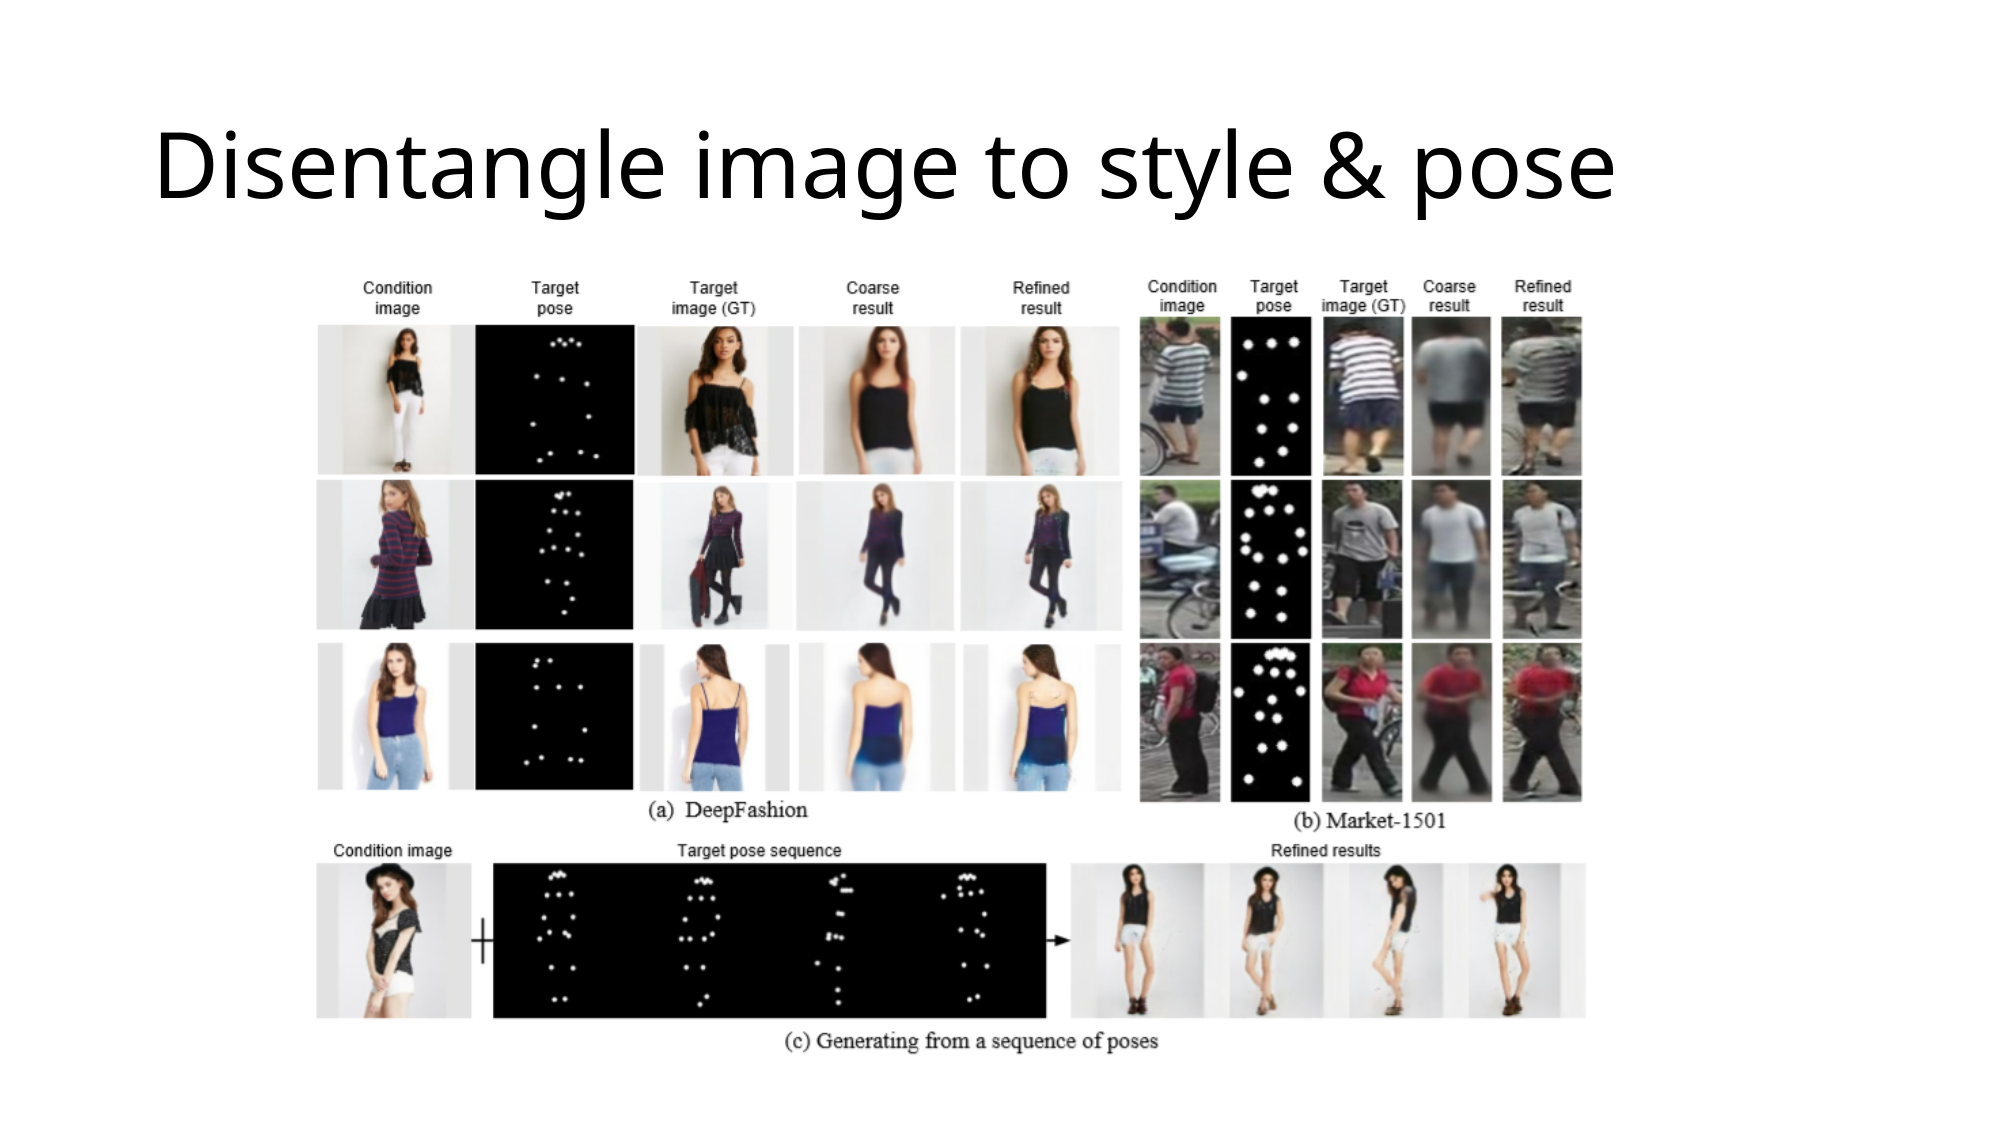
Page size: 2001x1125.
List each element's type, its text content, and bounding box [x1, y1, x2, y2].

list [208, 234, 1663, 1063]
title Disentangle image to style & pose [137, 59, 1863, 278]
